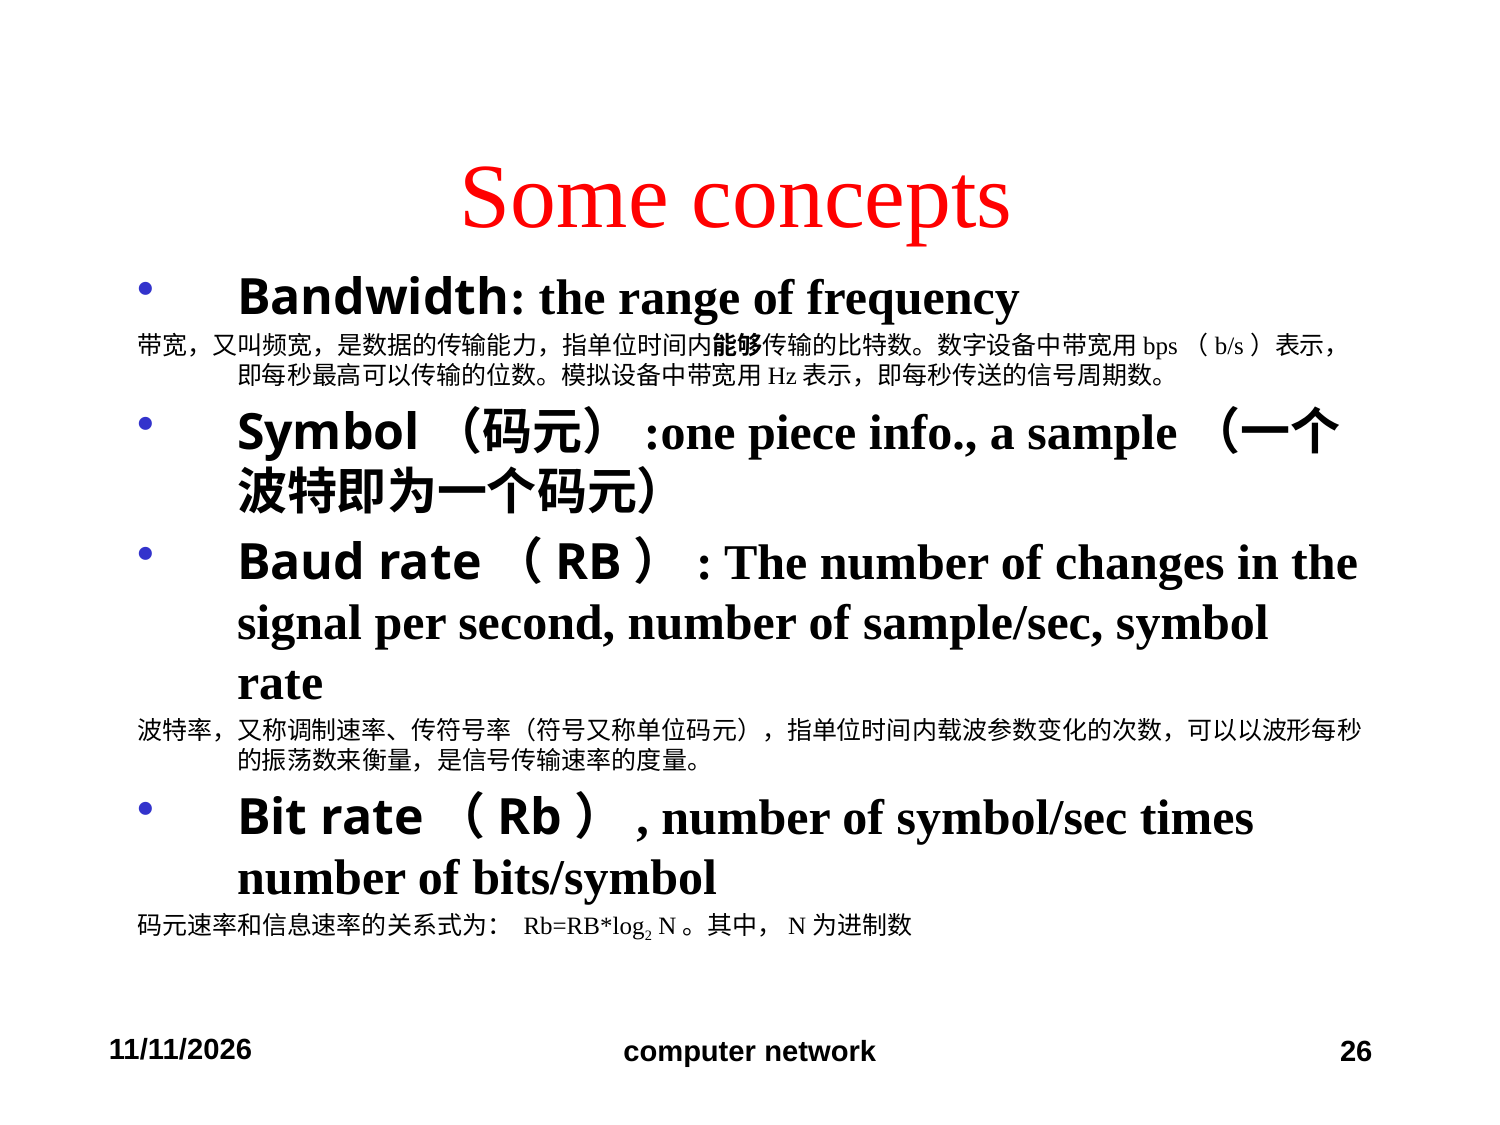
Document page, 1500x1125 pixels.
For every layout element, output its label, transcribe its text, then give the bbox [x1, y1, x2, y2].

text_box Bandwidth: the range of frequency 带宽，又叫频宽，是数据的传输能力，指单位时间内能够传输的比特数。数字设备中带宽用bps（b/s）表示，即每秒最高可以传输的位数。模拟设备中带宽用Hz表示，即每秒传送的信号周期数。 Symbol（码元）:one piece info., a sample（一个波特即为一个码元） Baud rate（RB）: The number of changes in the signal per second, number of sample/sec, symbol rate 波特率，又称调制速率、传符号率（符号又称单位码元），指单位时间内载波参数变化的次数，可以以波形每秒的振荡数来衡量，是信号传输速率的度量。 Bit rate（Rb）, number of symbol/sec times number of bits/symbol 码元速率和信息速率的关系式为： Rb=RB*log2 N。其中，N为进制数 [118, 255, 1382, 874]
footer computer network [512, 1025, 988, 1100]
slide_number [93, 1022, 407, 1098]
text_box Some concepts [114, 37, 1359, 256]
slide_number 26 [1074, 1025, 1388, 1100]
